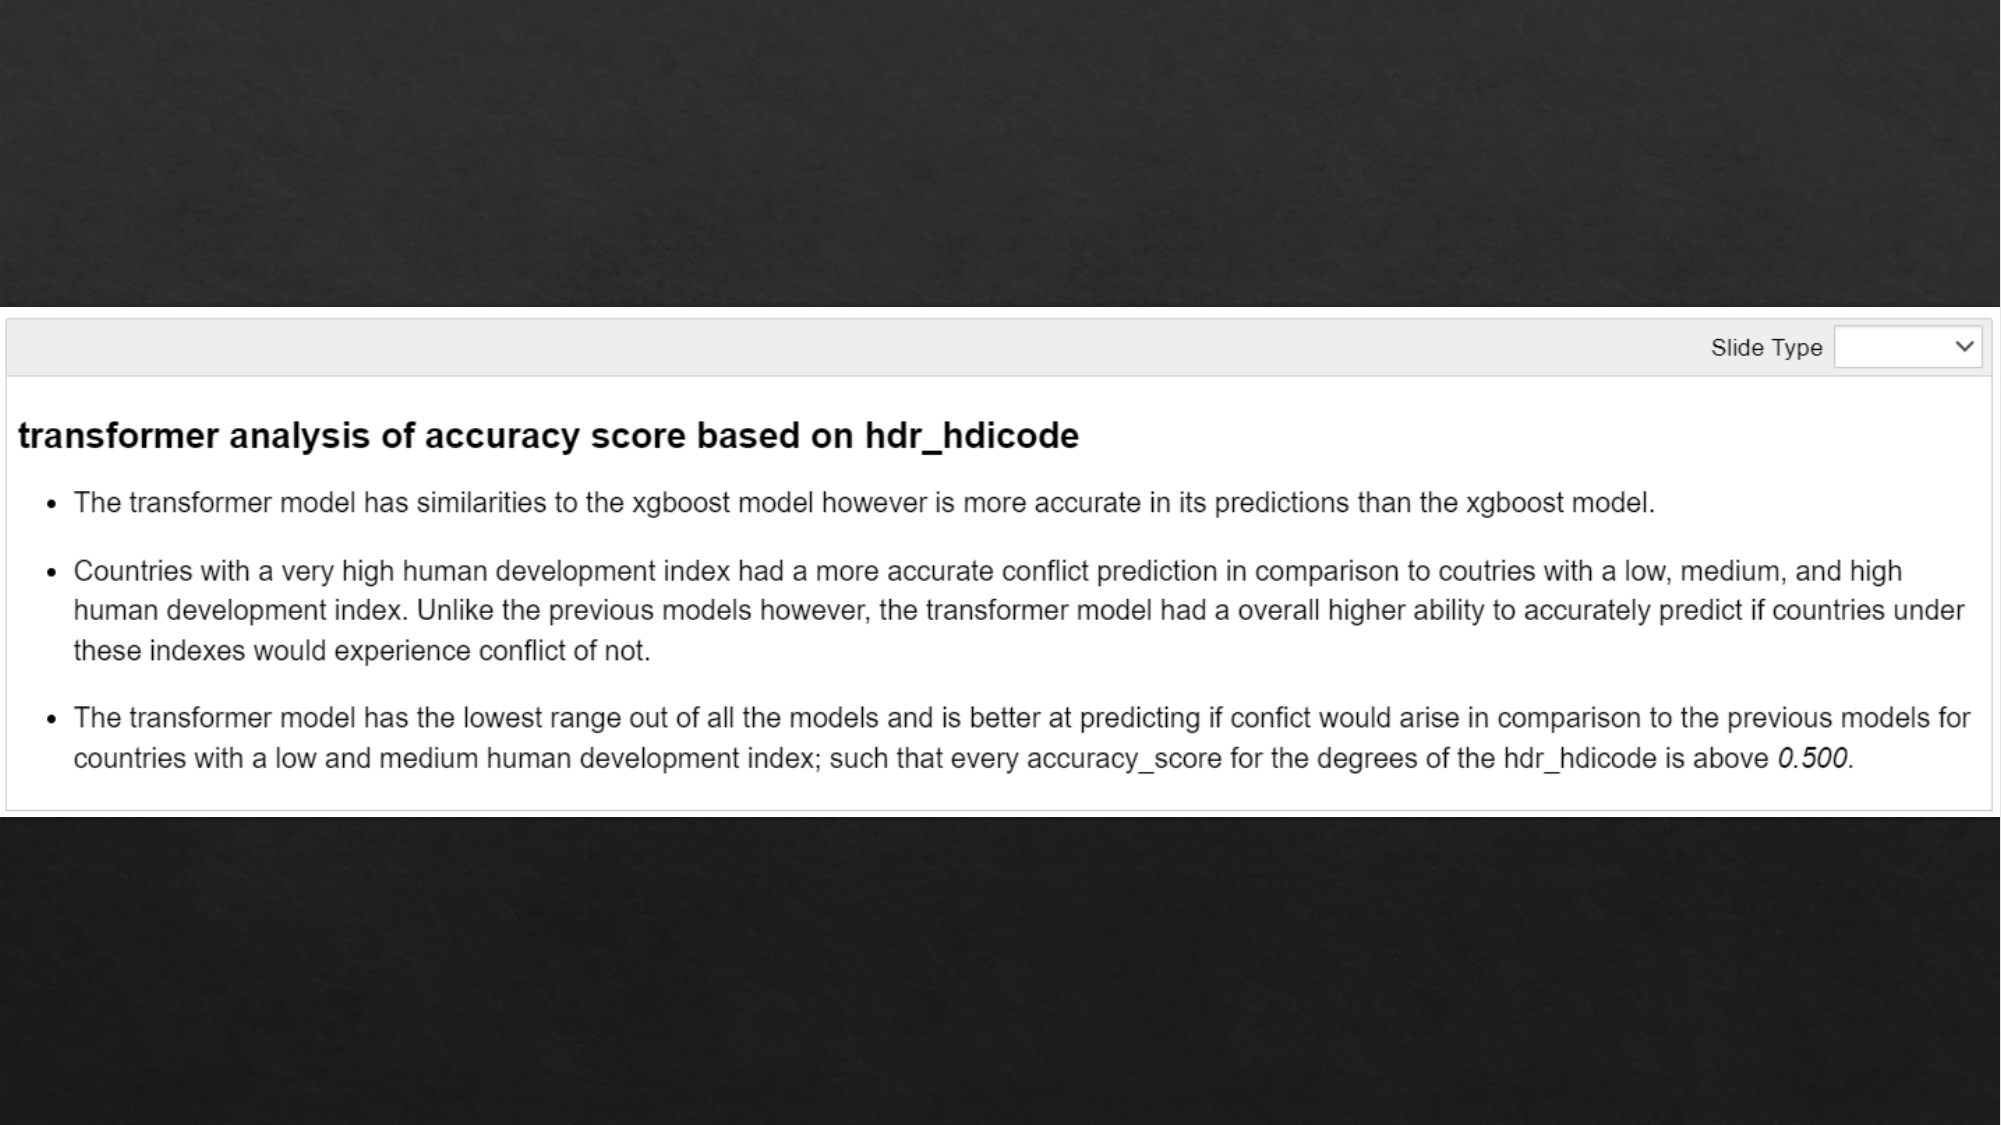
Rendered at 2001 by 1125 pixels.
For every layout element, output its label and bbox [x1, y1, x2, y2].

list [0, 307, 2000, 818]
